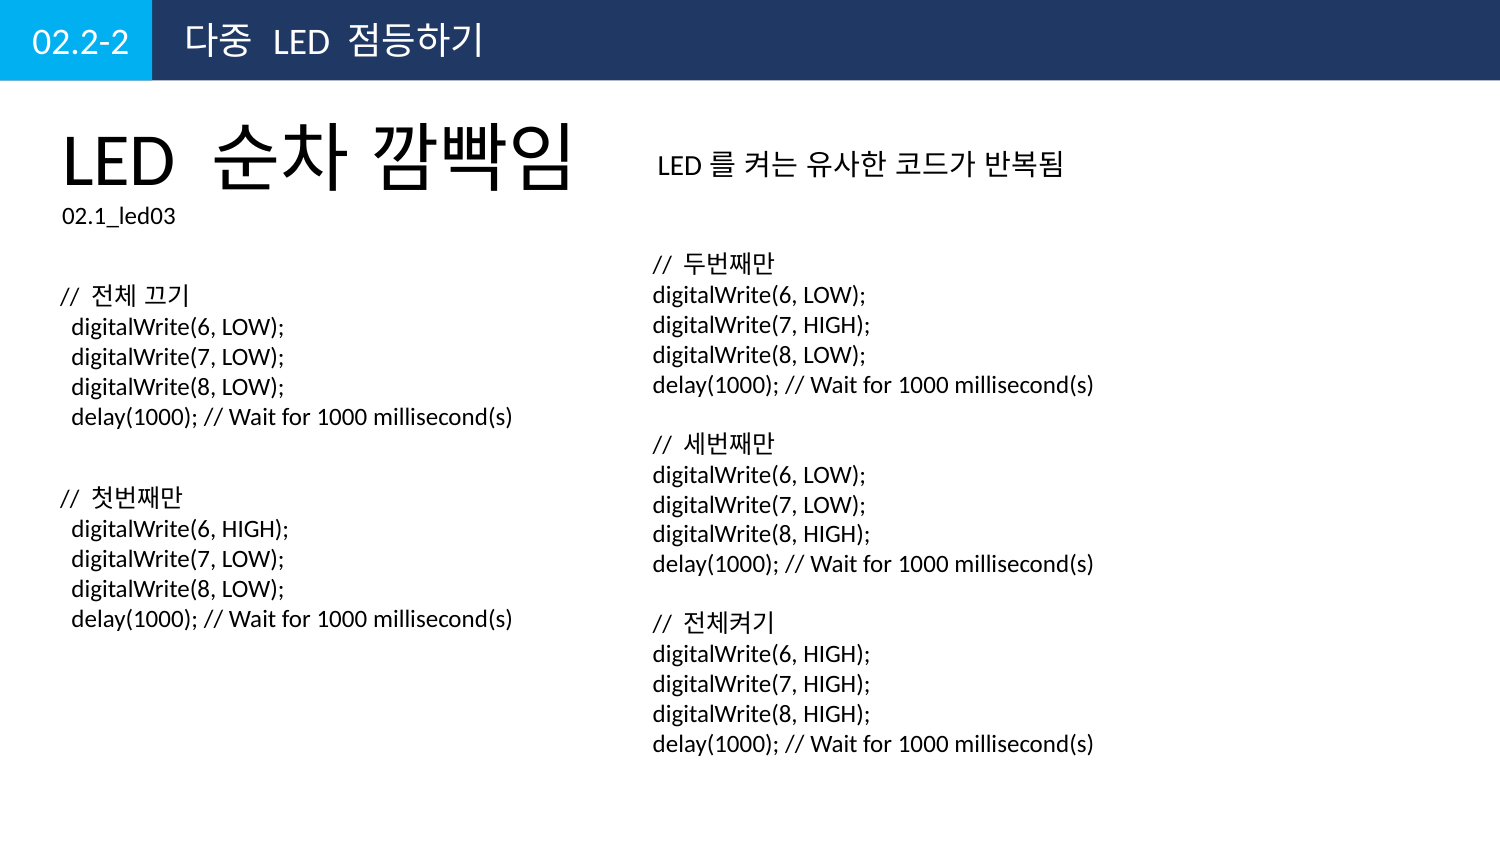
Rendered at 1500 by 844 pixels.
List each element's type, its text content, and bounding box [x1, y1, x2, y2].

text_box // 전체 끄기 digitalWrite(6, LOW); digitalWrite(7, LOW); digitalWrite(8, LOW); delay(1000); // Wait for 1000 millisecond(s) [45, 272, 536, 438]
text_box [153, 0, 1500, 81]
text_box [0, 0, 153, 81]
text_box 02.2-2 [17, 9, 153, 70]
text_box LED 순차 깜빡임 [47, 103, 627, 208]
text_box 02.1_led03 [47, 192, 394, 237]
text_box // 두번째만 digitalWrite(6, LOW); digitalWrite(7, HIGH); digitalWrite(8, LOW); delay(1000); // Wait for 1000 millisecond(s) // 세번째만 digitalWrite(6, LOW); digitalWrite(7, LOW); digitalWrite(8, HIGH); delay(1000); // Wait for 1000 millisecond(s) // 전체켜기 digitalWrite(6, HIGH); digitalWrite(7, HIGH); digitalWrite(8, HIGH); delay(1000); // Wait for 1000 millisecond(s) [626, 241, 1220, 765]
text_box // 첫번째만 digitalWrite(6, HIGH); digitalWrite(7, LOW); digitalWrite(8, LOW); delay(1000); // Wait for 1000 millisecond(s) [45, 474, 550, 640]
text_box 다중 LED 점등하기 [169, 9, 945, 70]
text_box LED를 켜는 유사한 코드가 반복됨 [642, 139, 1368, 189]
